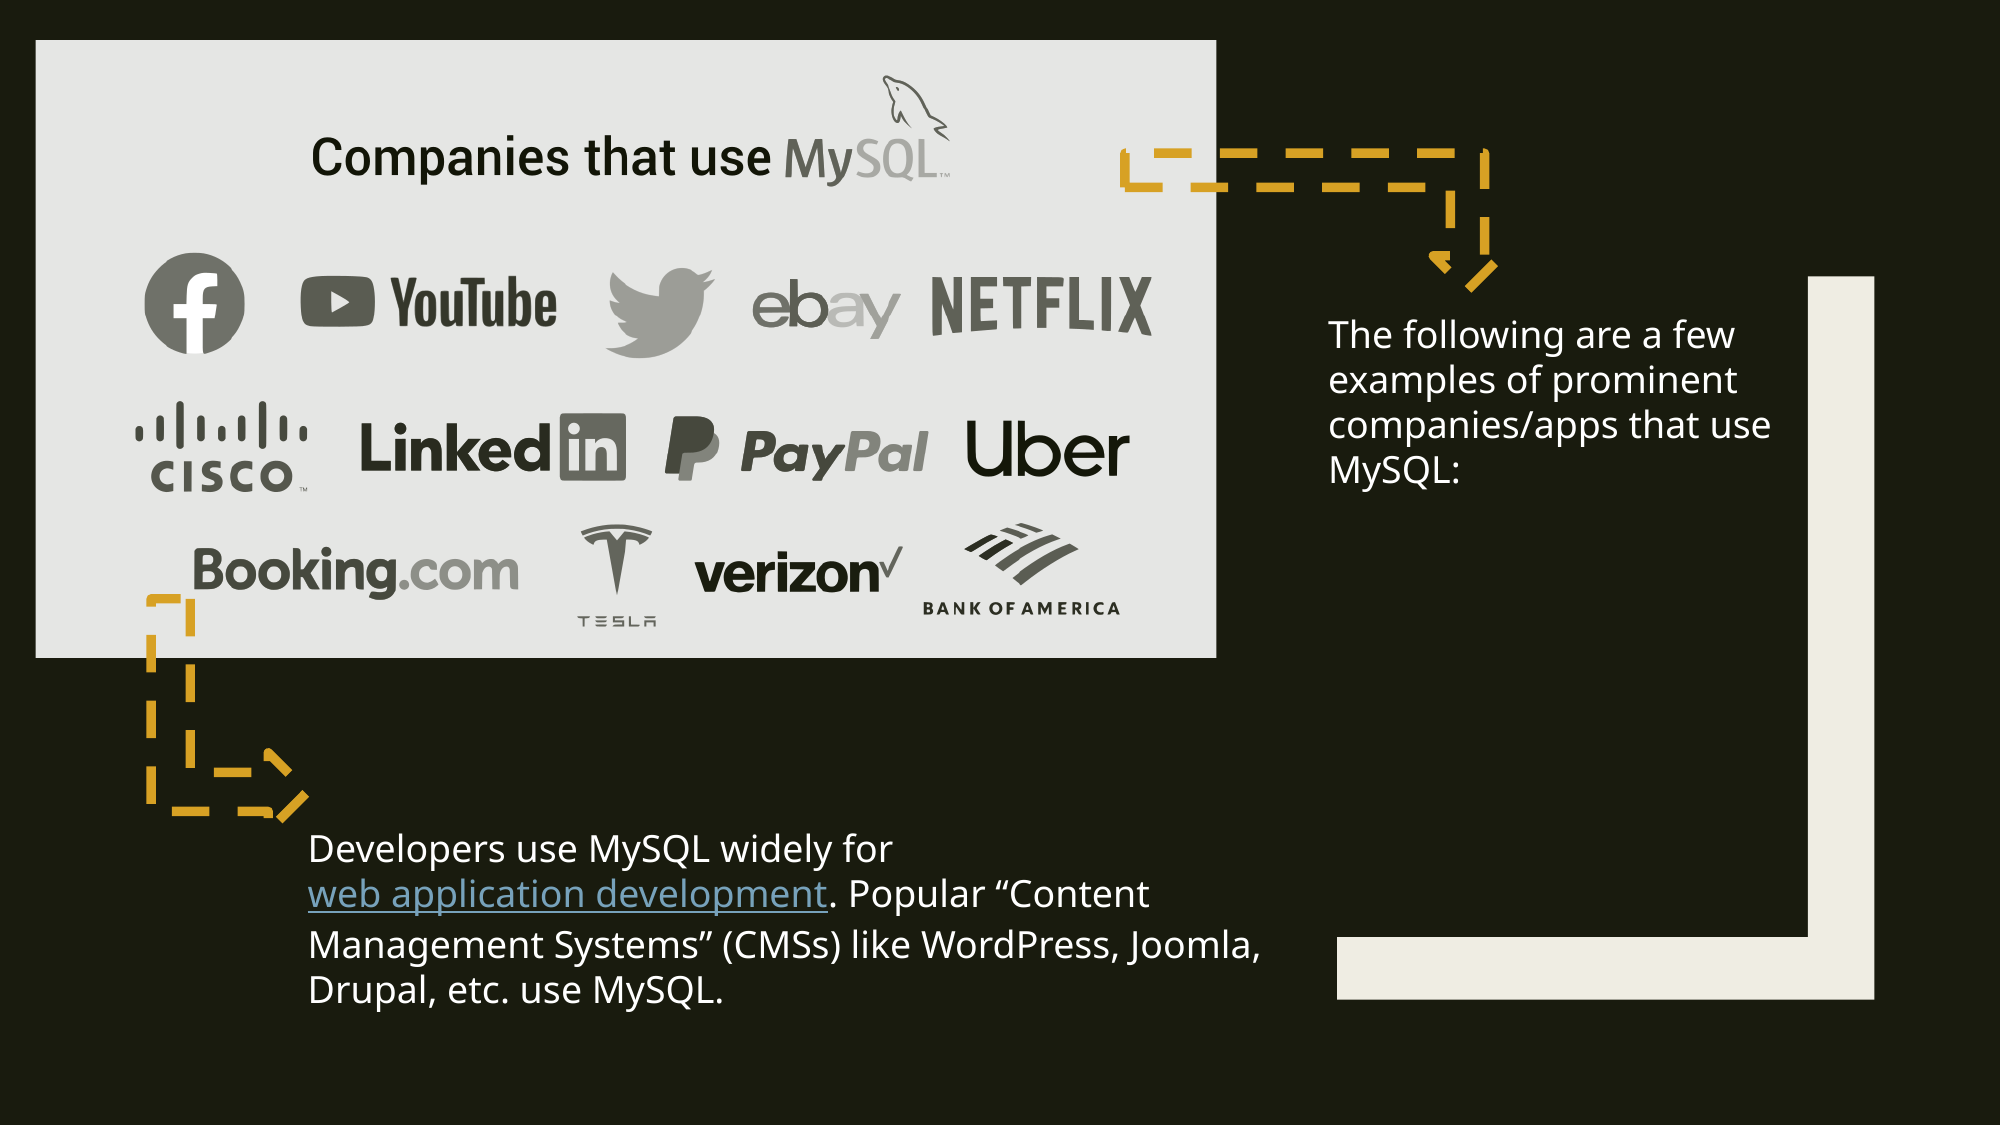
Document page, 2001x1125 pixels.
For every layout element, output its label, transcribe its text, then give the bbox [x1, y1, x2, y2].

text_box [1217, 150, 1502, 293]
text_box [148, 658, 311, 834]
text_box Developers use MySQL widely for web application development. Popular “Content Management Systems” (CMSs) like WordPress, Joomla, Drupal, etc. use MySQL. [293, 817, 1293, 1019]
text_box The following are a few examples of prominent companies/apps that use MySQL: [1313, 304, 1912, 499]
picture [35, 40, 1217, 658]
